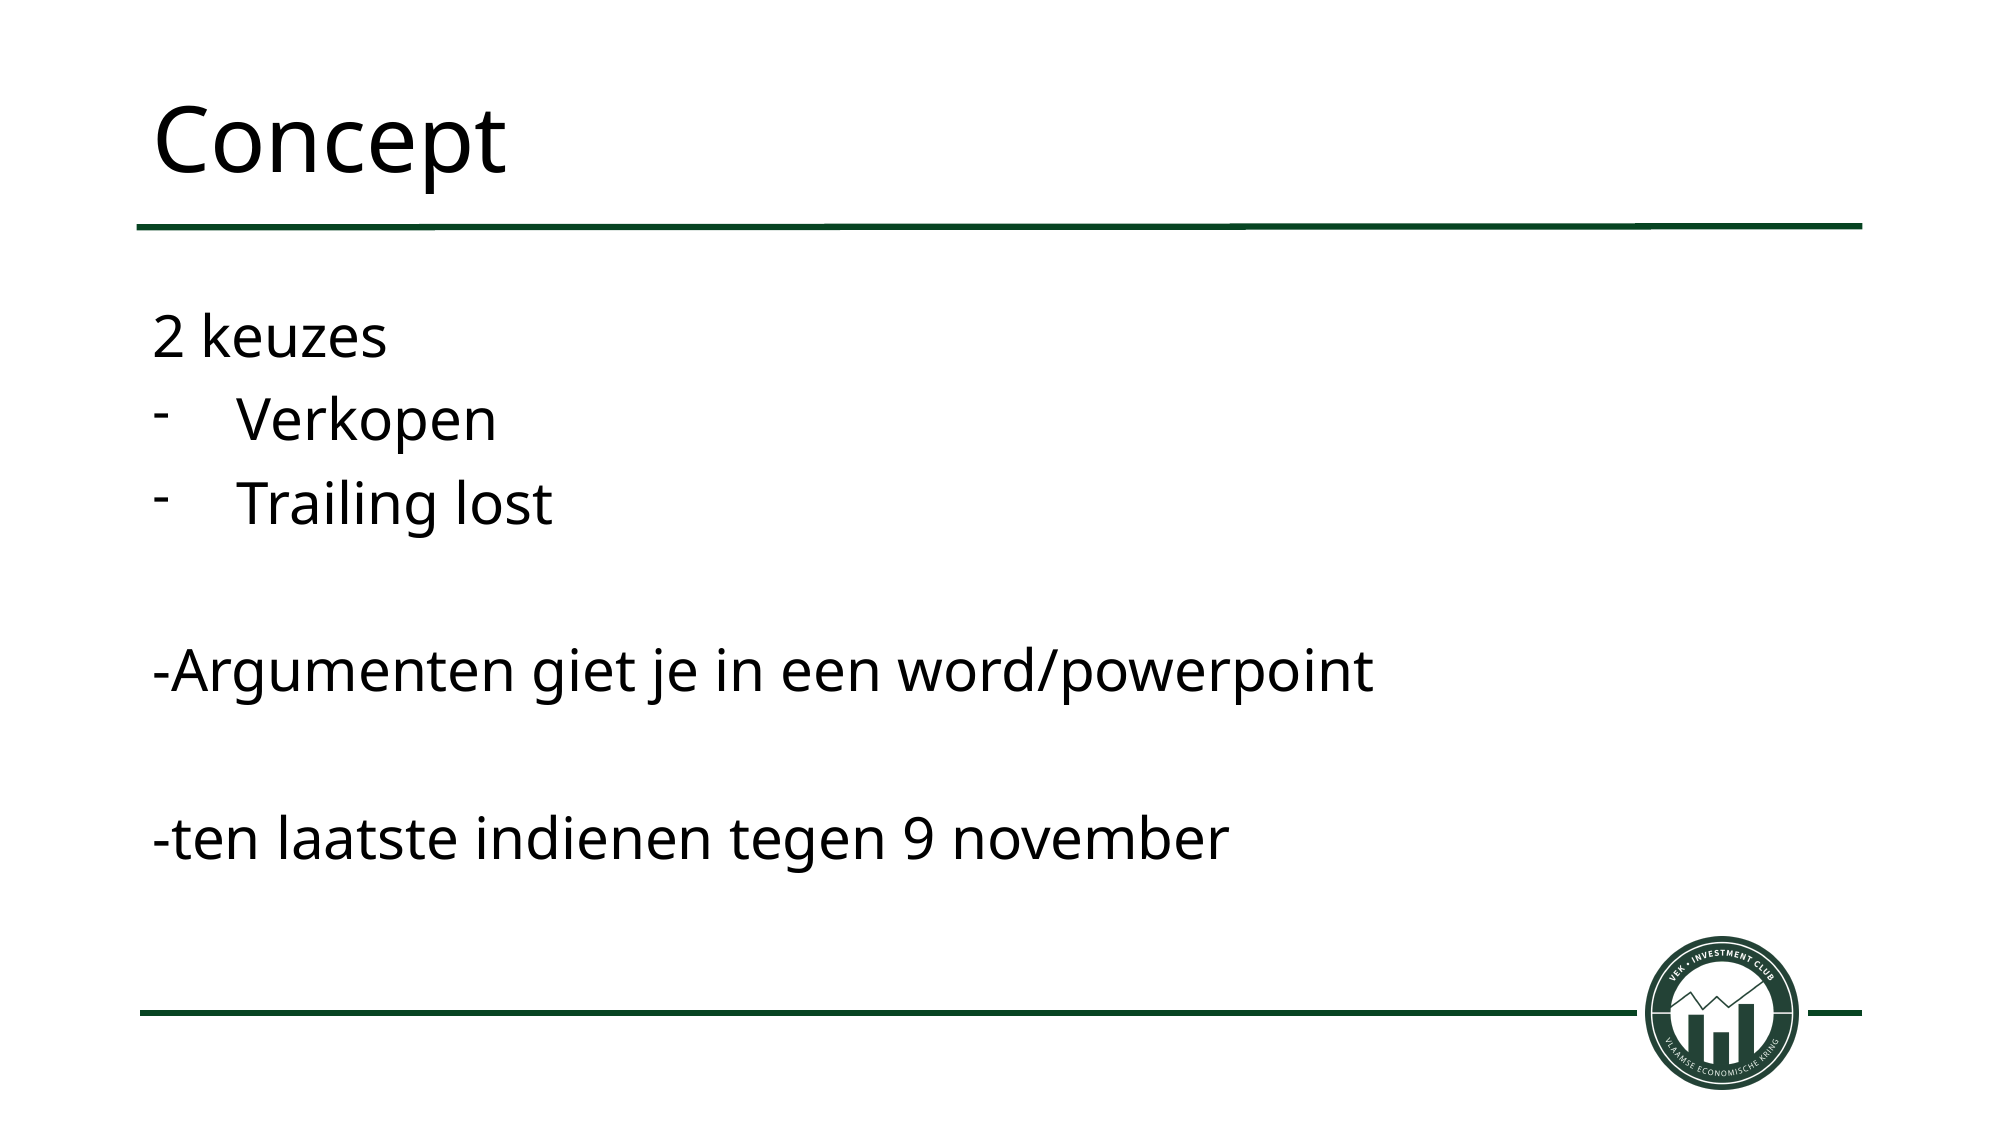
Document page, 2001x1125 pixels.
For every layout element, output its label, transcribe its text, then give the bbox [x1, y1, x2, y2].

picture [1645, 1014, 1799, 1090]
list 2 keuzes Verkopen Trailing lost -Argumenten giet je in een word/powerpoint -ten laatste indienen tegen 9 november [137, 299, 1863, 1014]
title Concept [137, 59, 1863, 226]
